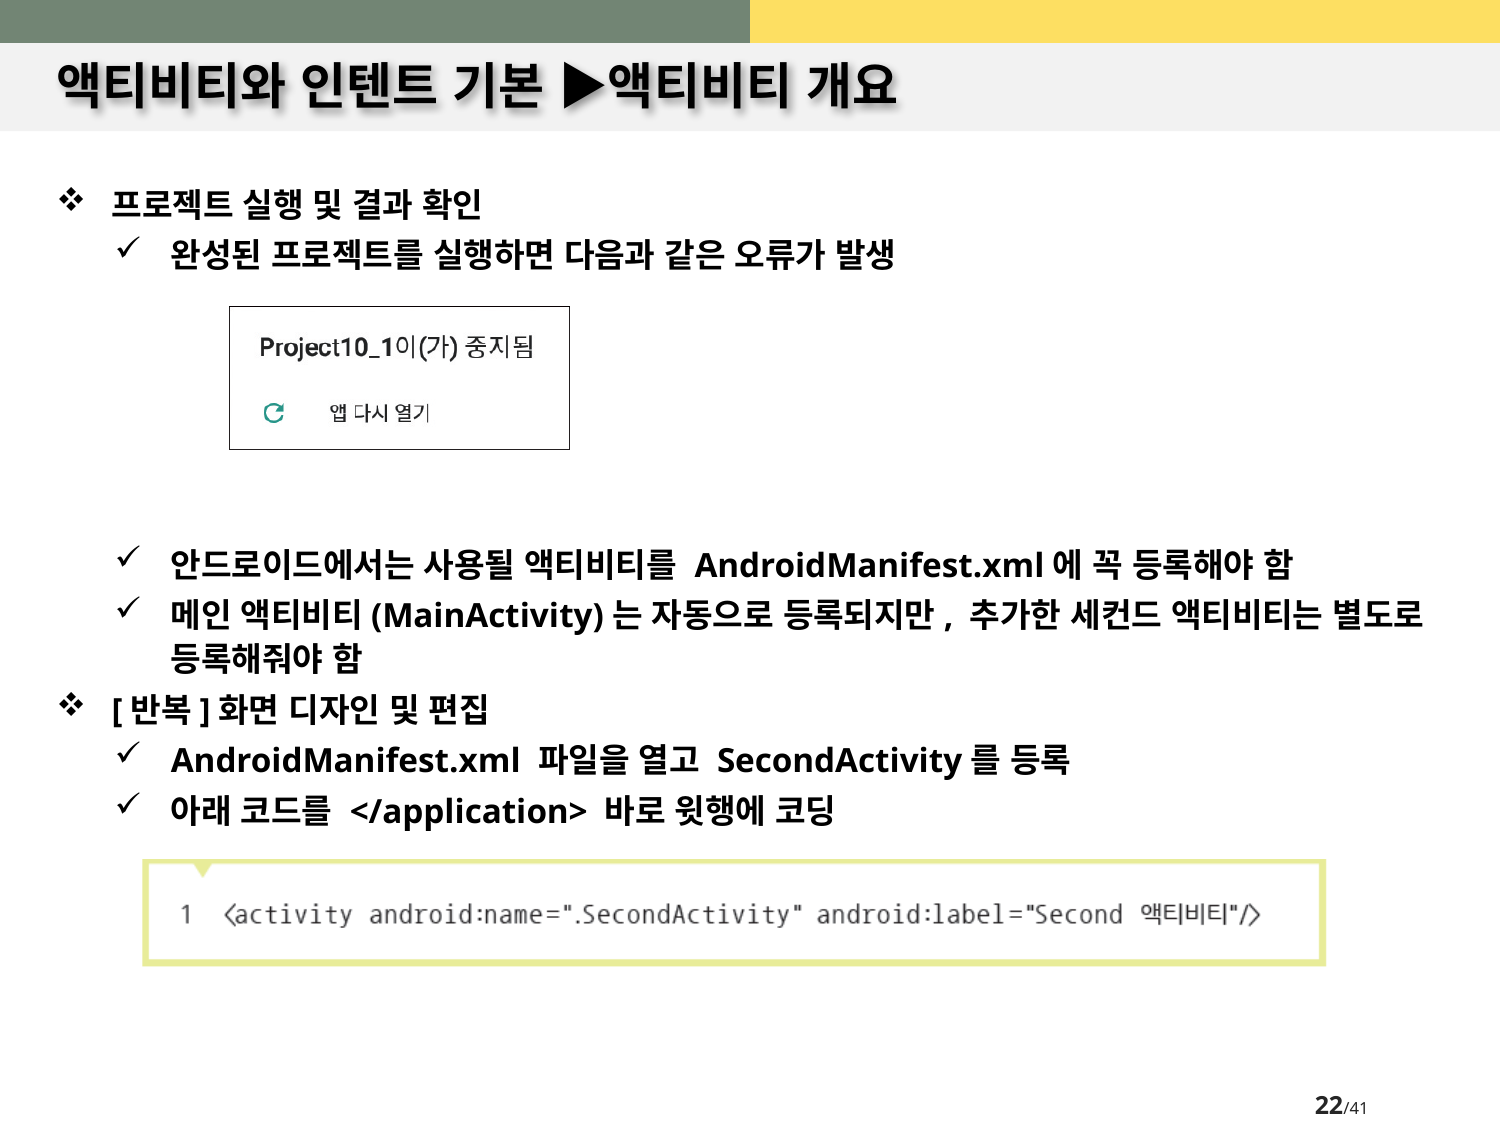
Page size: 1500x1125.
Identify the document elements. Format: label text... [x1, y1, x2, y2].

list 프로젝트 실행 및 결과 확인 완성된 프로젝트를 실행하면 다음과 같은 오류가 발생 안드로이드에서는 사용될 액티비티를 AndroidManifest.xml에 꼭 등록해야 함 메인 액티비티(MainActivity)는 자동으로 등록되지만, 추가한 세컨드 액티비티는 별도로 등록해줘야 함 [반복]화면 디자인 및 편집 AndroidManifest.xml 파일을 열고 SecondActivity를 등록 아래 코드를 </application> 바로 윗행에 코딩 [41, 172, 1459, 1048]
title 액티비티와 인텐트 기본 ▶액티비티 개요 [41, 42, 1459, 128]
picture [226, 301, 572, 455]
picture [141, 859, 1332, 978]
